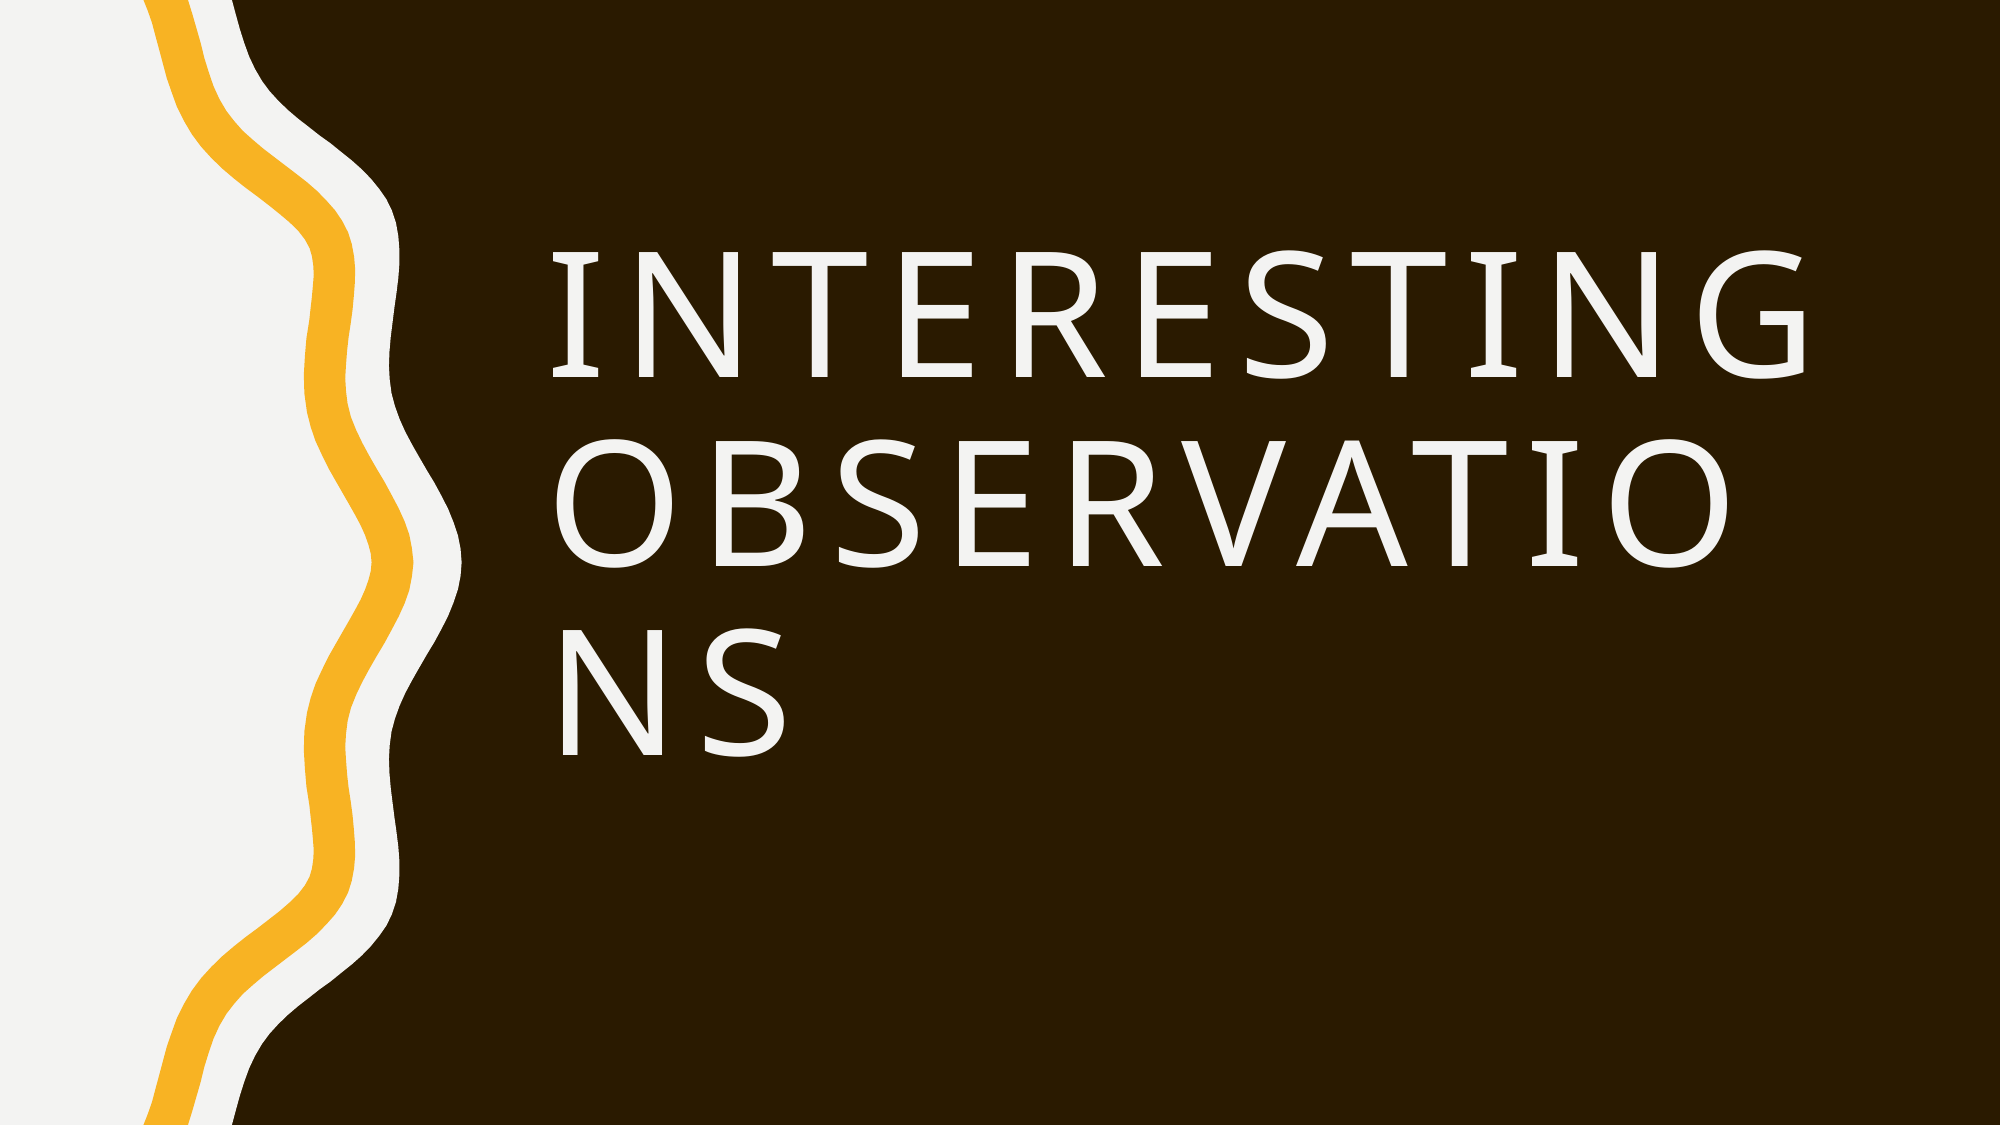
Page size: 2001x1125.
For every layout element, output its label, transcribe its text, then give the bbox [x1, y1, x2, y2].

title Interesting Observations [531, 176, 1875, 843]
